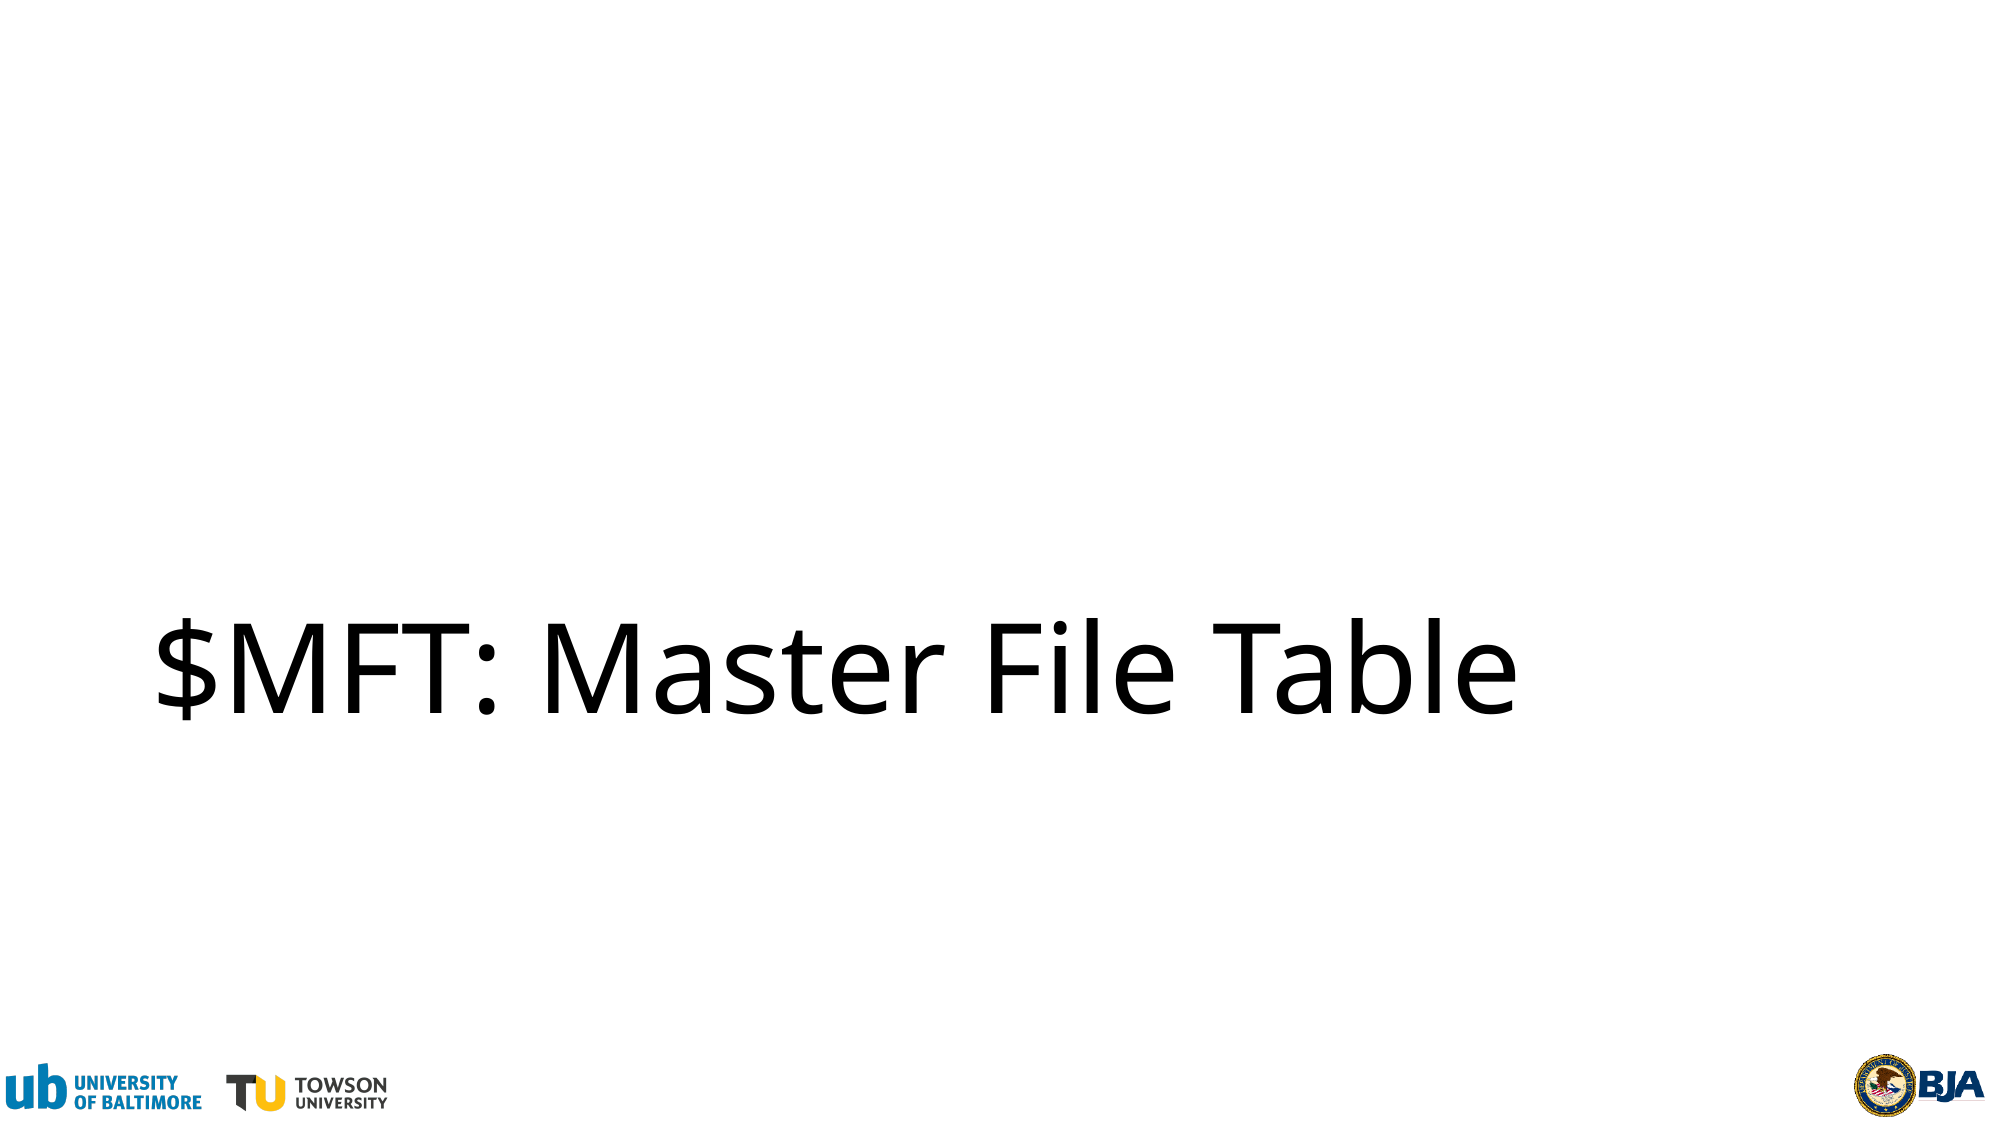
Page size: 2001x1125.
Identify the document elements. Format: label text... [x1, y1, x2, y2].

picture [1854, 1054, 1986, 1117]
picture [0, 1031, 407, 1125]
title $MFT: Master File Table [136, 280, 1862, 749]
